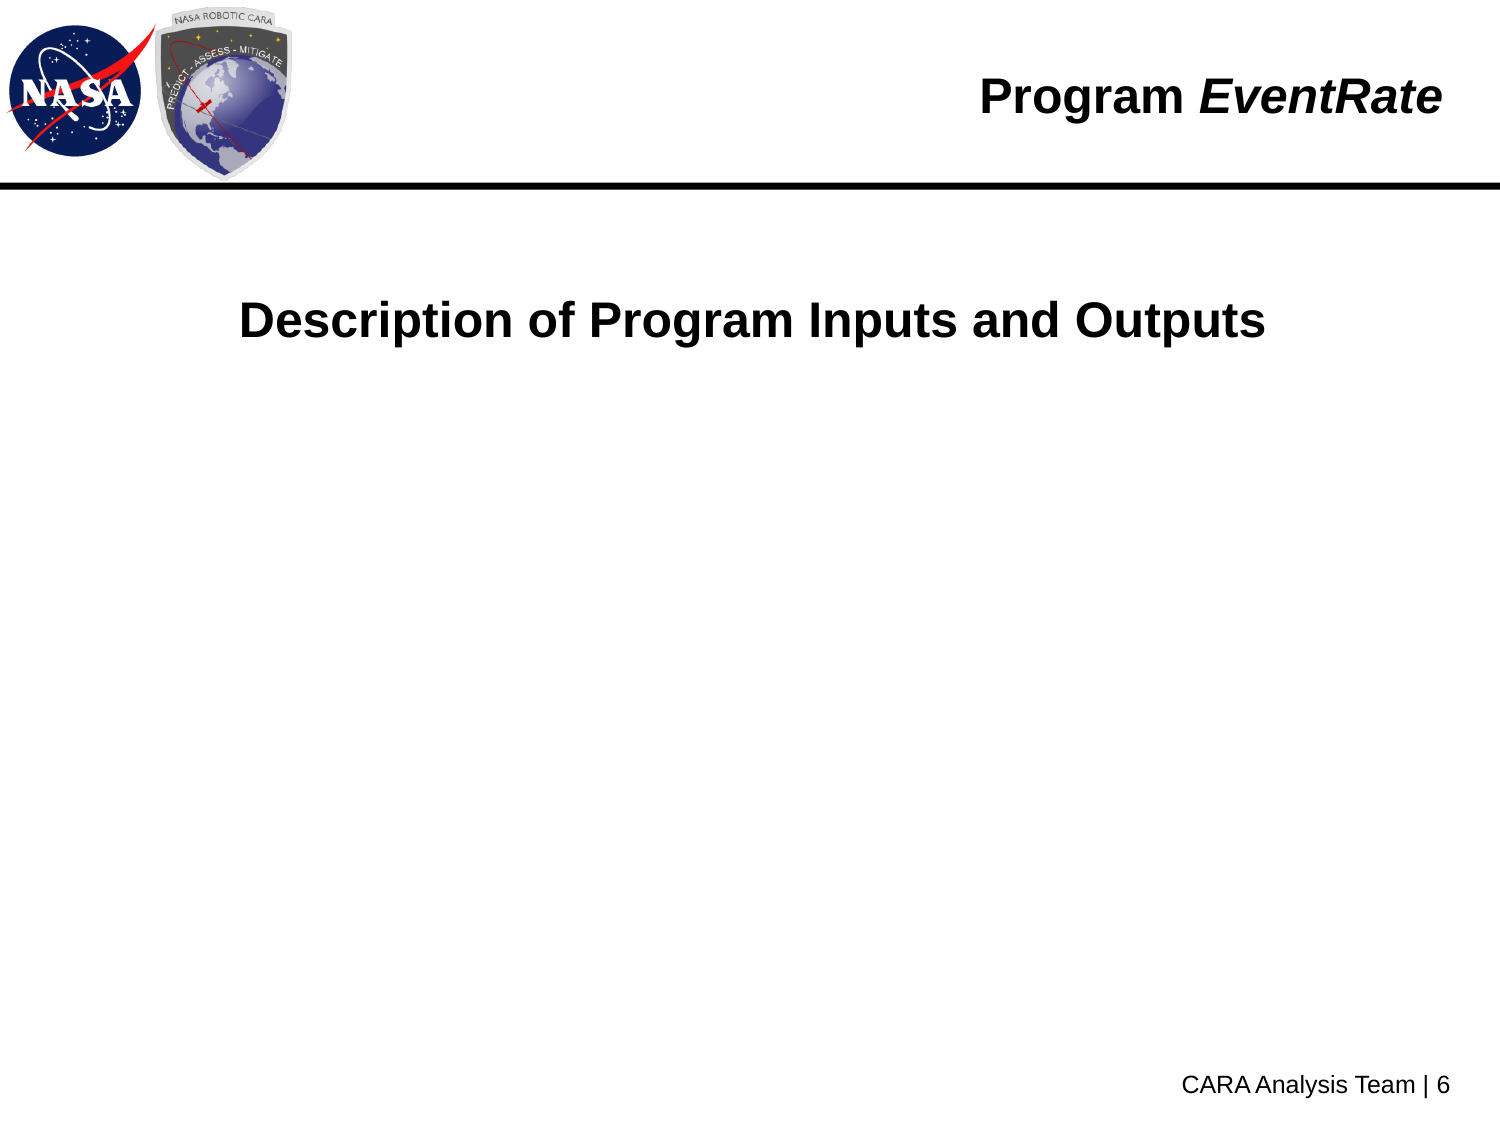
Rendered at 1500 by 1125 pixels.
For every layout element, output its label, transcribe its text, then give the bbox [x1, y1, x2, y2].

picture [0, 0, 285, 181]
list Description of Program Inputs and Outputs [46, 209, 1460, 1027]
title Program EventRate [285, 0, 1459, 188]
